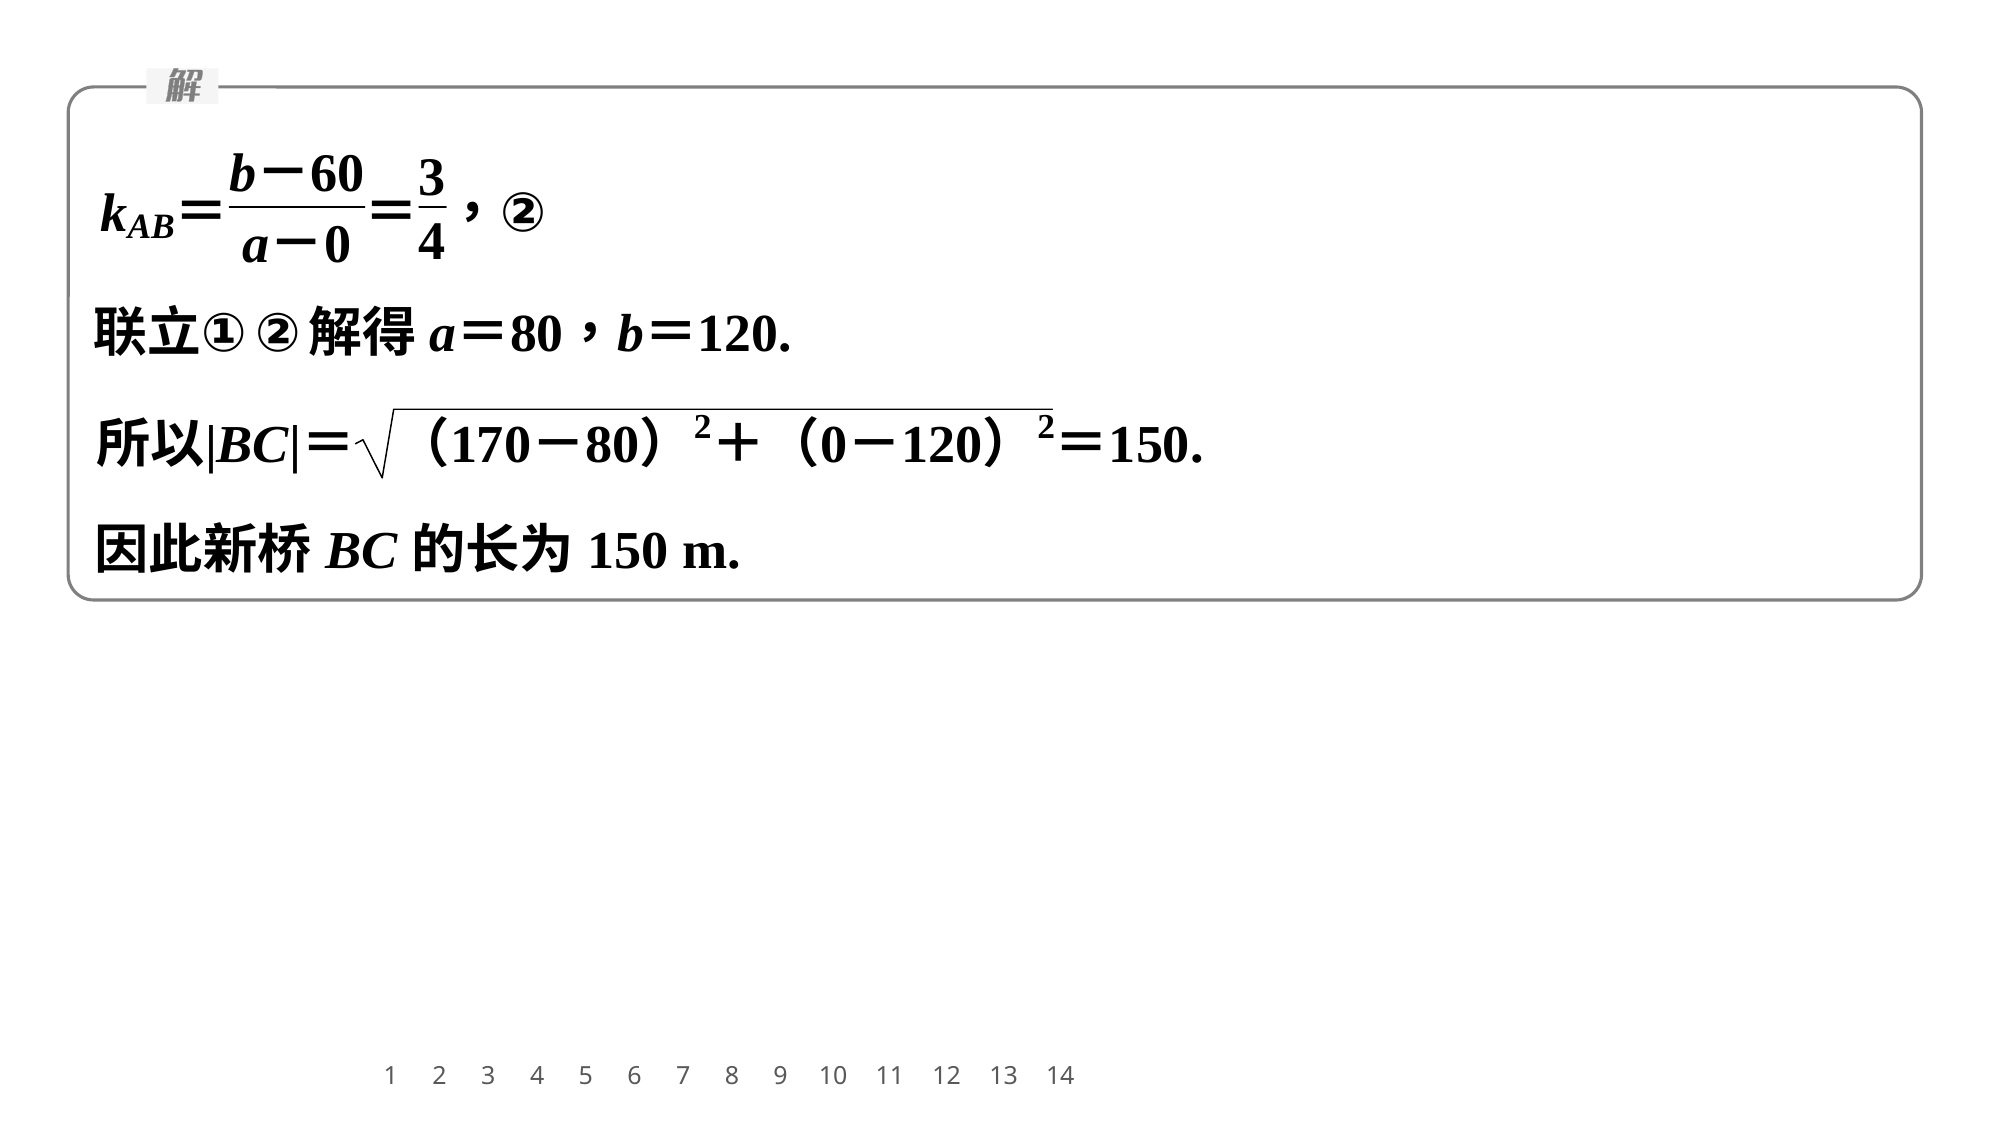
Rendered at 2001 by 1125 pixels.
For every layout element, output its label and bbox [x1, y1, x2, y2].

text_box [96, 393, 1980, 490]
text_box [93, 284, 1957, 381]
text_box [94, 502, 1978, 598]
text_box [68, 68, 1922, 600]
text_box [100, 126, 1984, 290]
